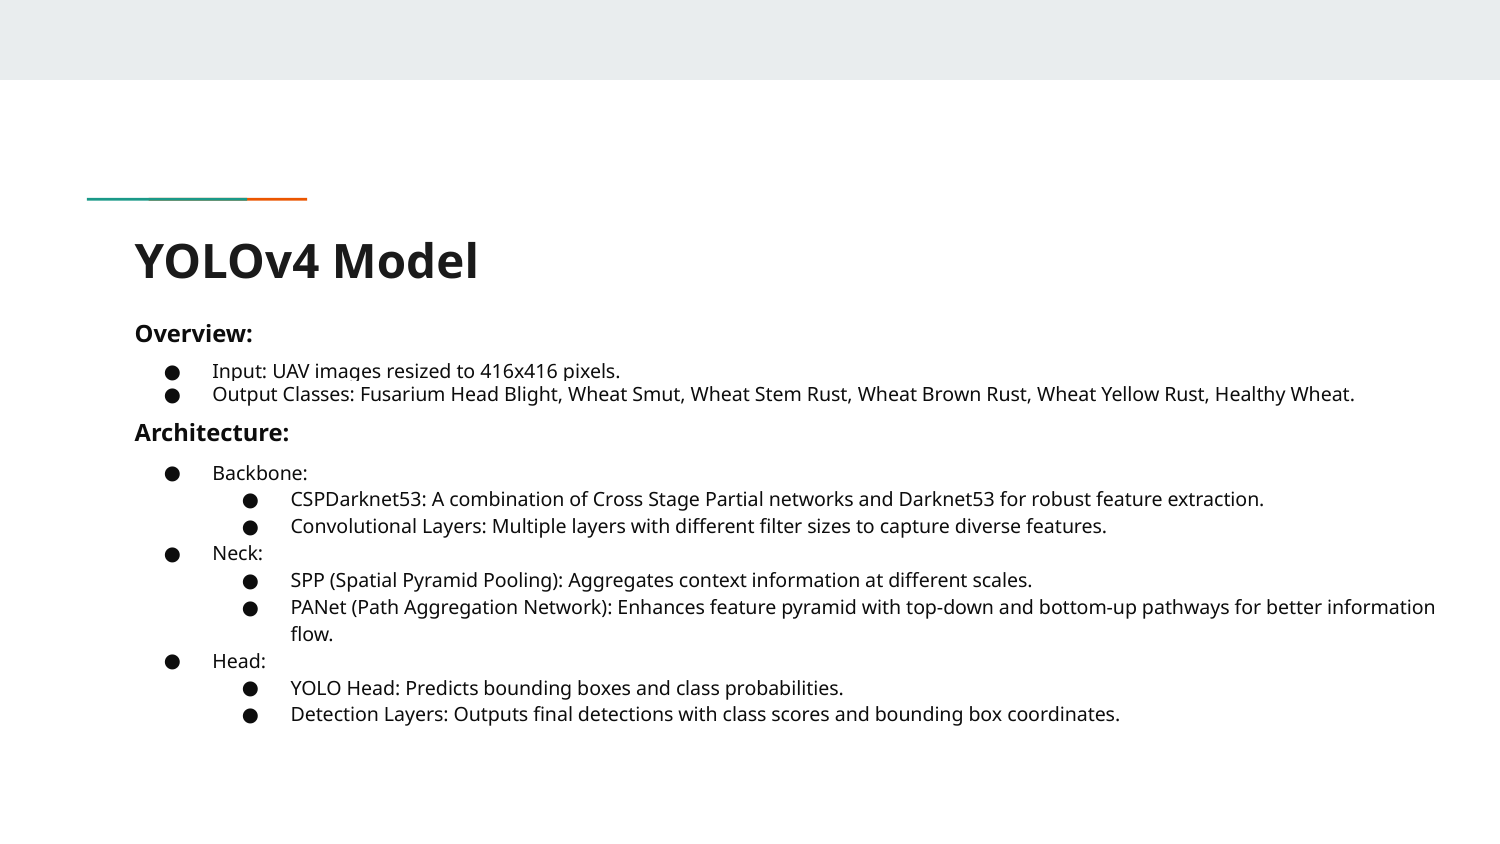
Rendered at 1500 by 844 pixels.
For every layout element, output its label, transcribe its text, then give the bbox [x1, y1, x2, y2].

title YOLOv4 Model [119, 216, 1381, 304]
list Overview: Input: UAV images resized to 416x416 pixels. Output Classes: Fusarium Head Blight, Wheat Smut, Wheat Stem Rust, Wheat Brown Rust, Wheat Yellow Rust, Healthy Wheat. Architecture: Backbone: CSPDarknet53: A combination of Cross Stage Partial networks and Darknet53 for robust feature extraction. Convolutional Layers: Multiple layers with different filter sizes to capture diverse features. Neck: SPP (Spatial Pyramid Pooling): Aggregates context information at different scales. PANet (Path Aggregation Network): Enhances feature pyramid with top-down and bottom-up pathways for better information flow. Head: YOLO Head: Predicts bounding boxes and class probabilities. Detection Layers: Outputs final detections with class scores and bounding box coordinates. [119, 304, 1460, 753]
